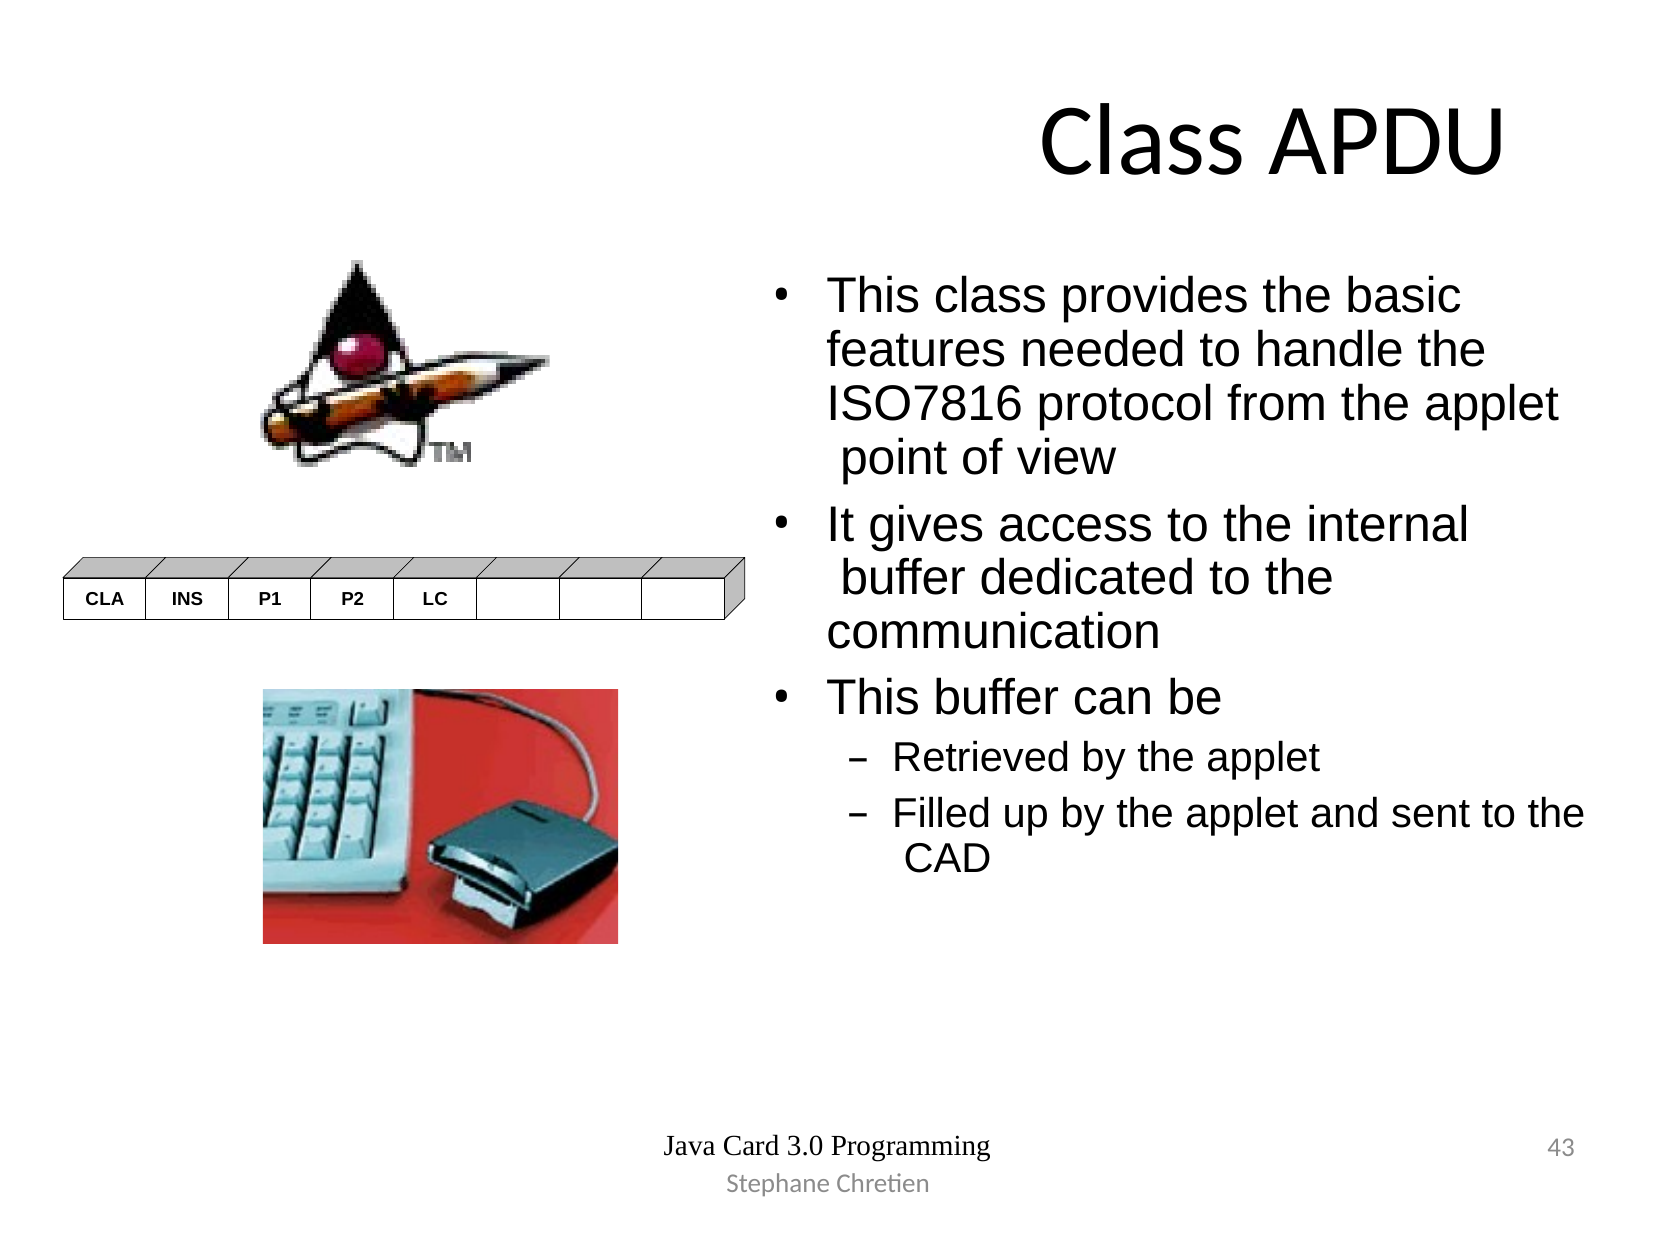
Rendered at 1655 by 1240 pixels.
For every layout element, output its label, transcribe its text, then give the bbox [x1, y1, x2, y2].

text_box P1 [256, 586, 282, 610]
text_box INS [169, 586, 204, 610]
text_box [260, 260, 550, 468]
text_box [559, 557, 661, 577]
text_box [310, 577, 393, 620]
text_box LC [420, 586, 449, 610]
text_box [63, 557, 165, 577]
text_box [146, 557, 247, 577]
slide_number 43 [1522, 881, 1575, 1240]
text_box [393, 577, 476, 620]
title Class APDU [54, 1, 1600, 237]
text_box CLA [83, 586, 125, 610]
text_box [476, 577, 558, 620]
text_box [558, 577, 641, 620]
text_box [642, 557, 745, 578]
text_box [641, 577, 725, 620]
text_box [145, 577, 228, 620]
text_box [262, 689, 619, 944]
text_box [477, 557, 578, 577]
text_box This class provides the basic features needed to handle the ISO7816 protocol from the applet point of view It gives access to the internal buffer dedicated to the communication This buffer can be Retrieved by the applet Filled up by the applet and sent to the CAD [770, 268, 1589, 881]
text_box Java Card 3.0 Programming [661, 1130, 994, 1162]
text_box [394, 557, 496, 577]
footer Stephane Chretien [565, 822, 1089, 1240]
text_box [725, 559, 745, 619]
text_box [62, 577, 145, 620]
text_box [228, 577, 310, 620]
text_box [228, 557, 330, 577]
text_box P2 [339, 586, 365, 610]
text_box [311, 557, 413, 577]
